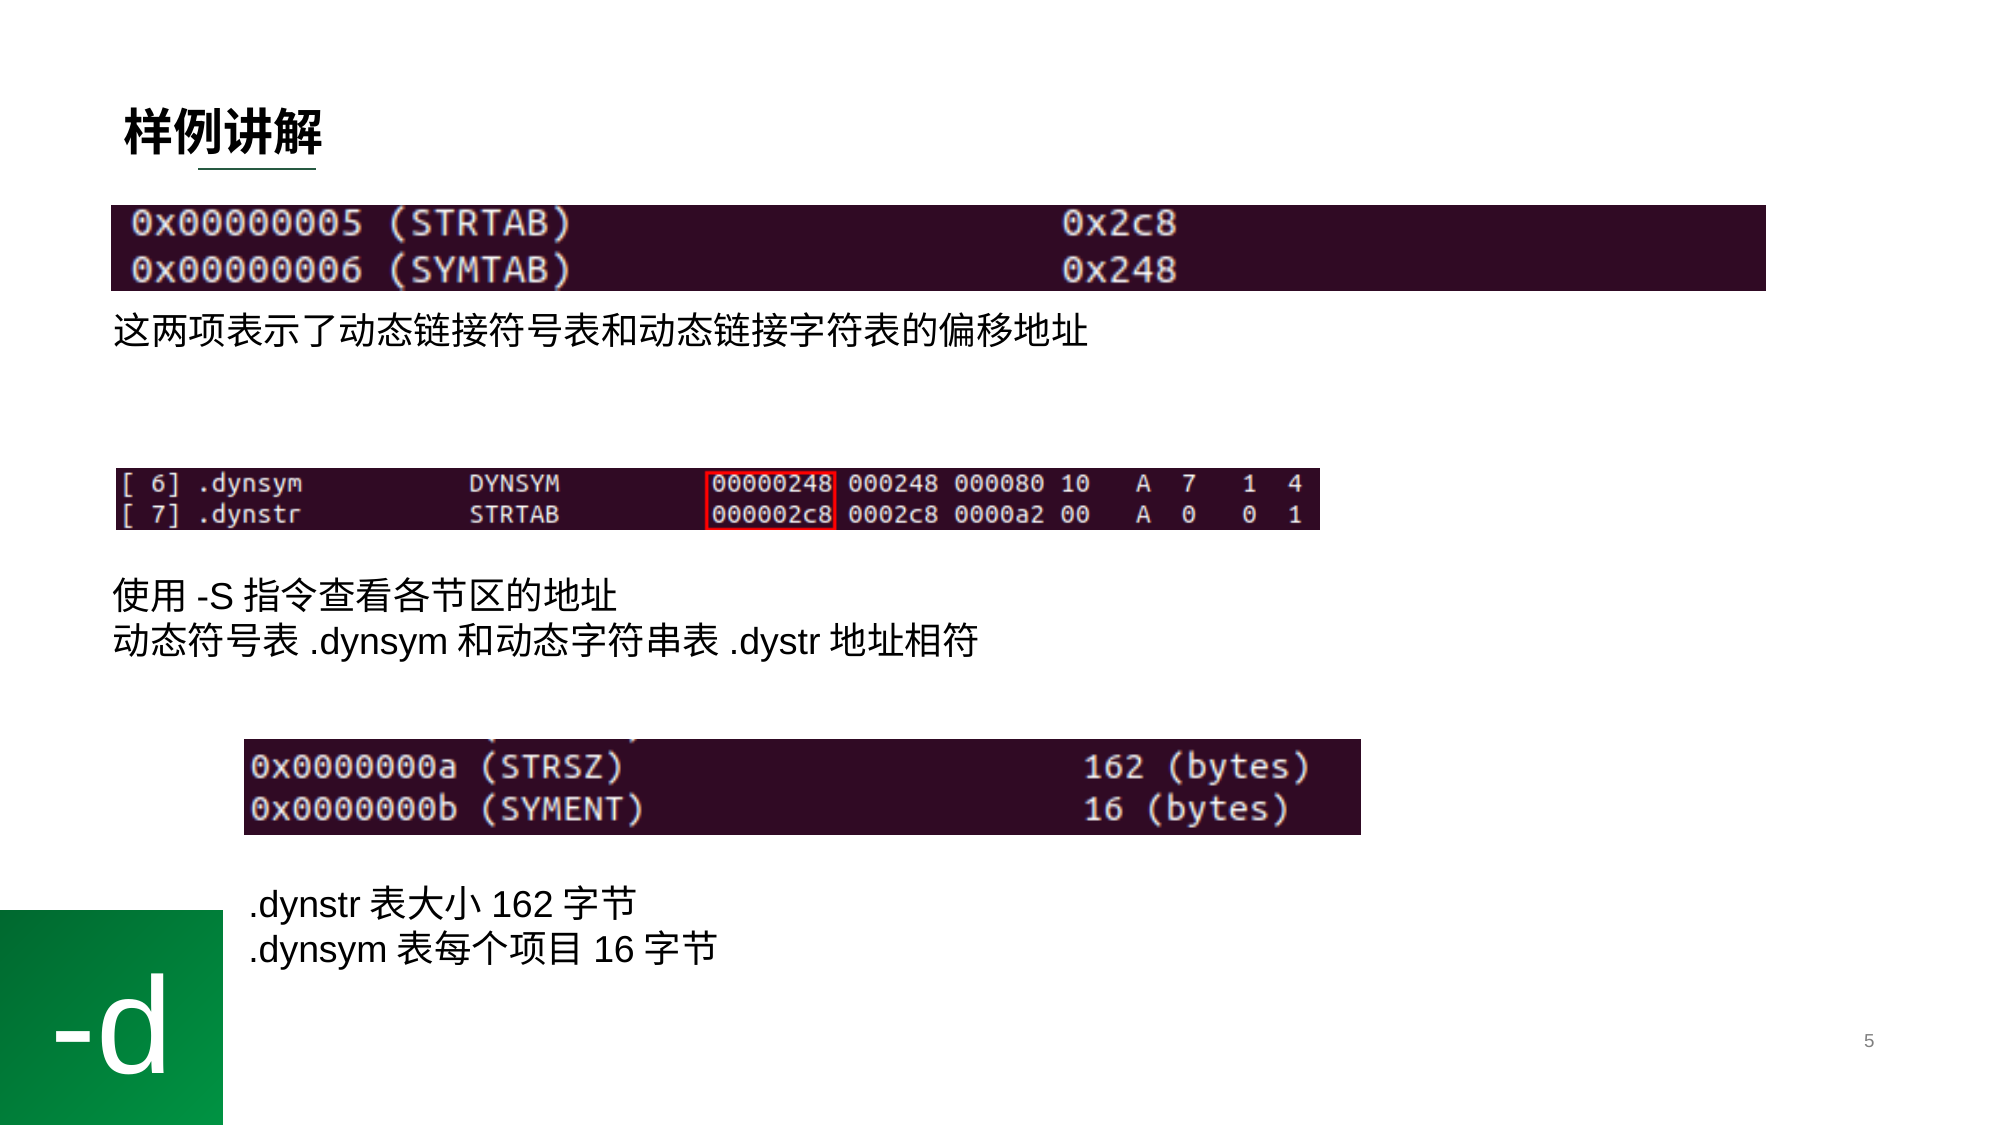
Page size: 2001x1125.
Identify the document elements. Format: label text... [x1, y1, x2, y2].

picture [111, 205, 1766, 291]
text_box 使用-S指令查看各节区的地址 动态符号表.dynsym和动态字符串表.dystr地址相符 [97, 565, 995, 670]
slide_number 5 [1471, 1022, 1890, 1057]
text_box .dynstr表大小162字节 .dynsym表每个项目16字节 [233, 872, 734, 978]
picture [116, 468, 1320, 530]
title 样例讲解 [108, 0, 1890, 169]
picture [244, 739, 1361, 835]
text_box -d [0, 909, 224, 1125]
text_box 这两项表示了动态链接符号表和动态链接字符表的偏移地址 [98, 299, 1104, 360]
